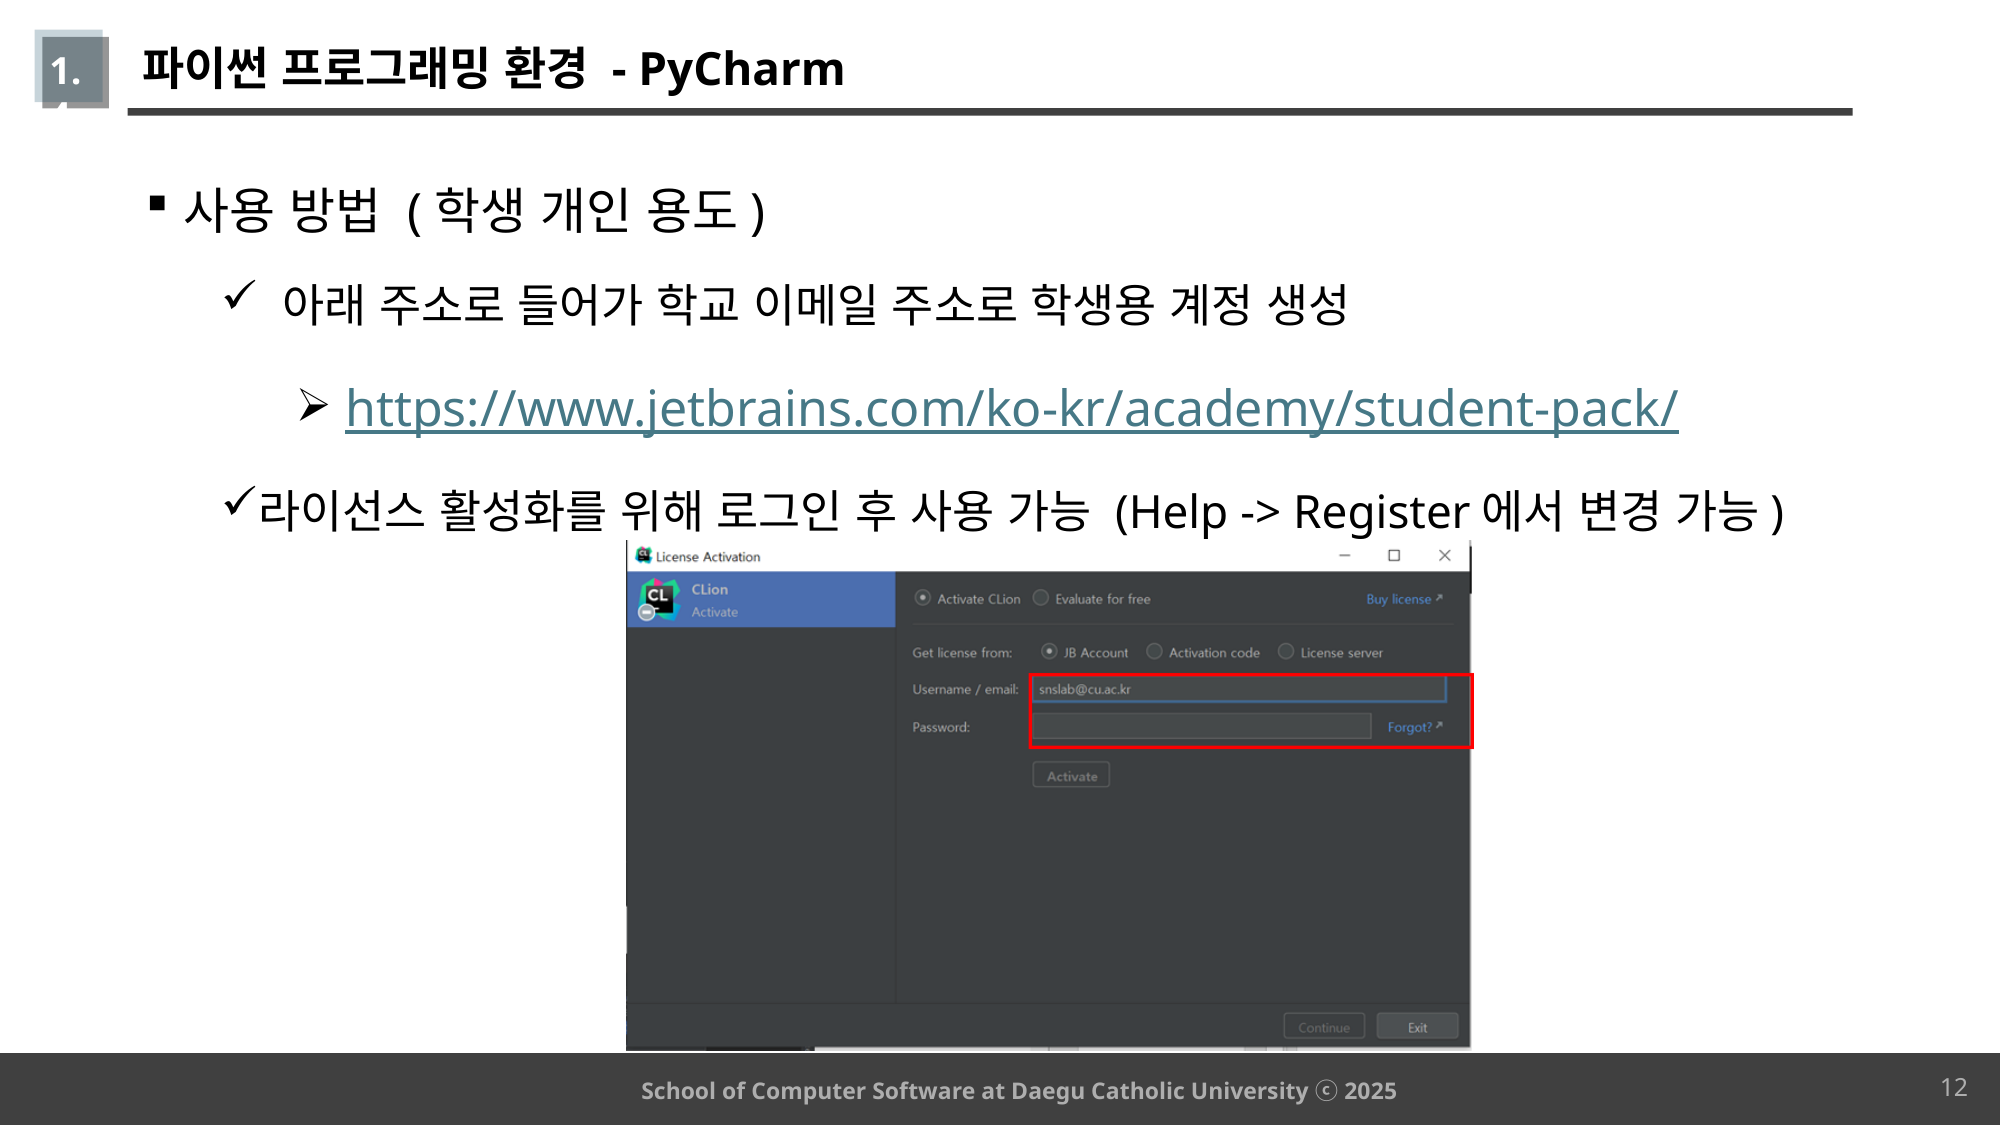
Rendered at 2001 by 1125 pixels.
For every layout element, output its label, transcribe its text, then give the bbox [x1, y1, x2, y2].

picture [625, 539, 1474, 1051]
title 파이썬 프로그래밍 환경 - PyCharm [127, 34, 1853, 107]
list 사용 방법 (학생 개인 용도) 아래 주소로 들어가 학교 이메일 주소로 학생용 계정 생성 https://www.jetbrains.com/ko-kr/academy/student-pack/ 라이선스 활성화를 위해 로그인 후 사용 가능 (Help -> Register에서 변경 가능) [130, 141, 1946, 1051]
text_box 1.4 [34, 40, 116, 145]
